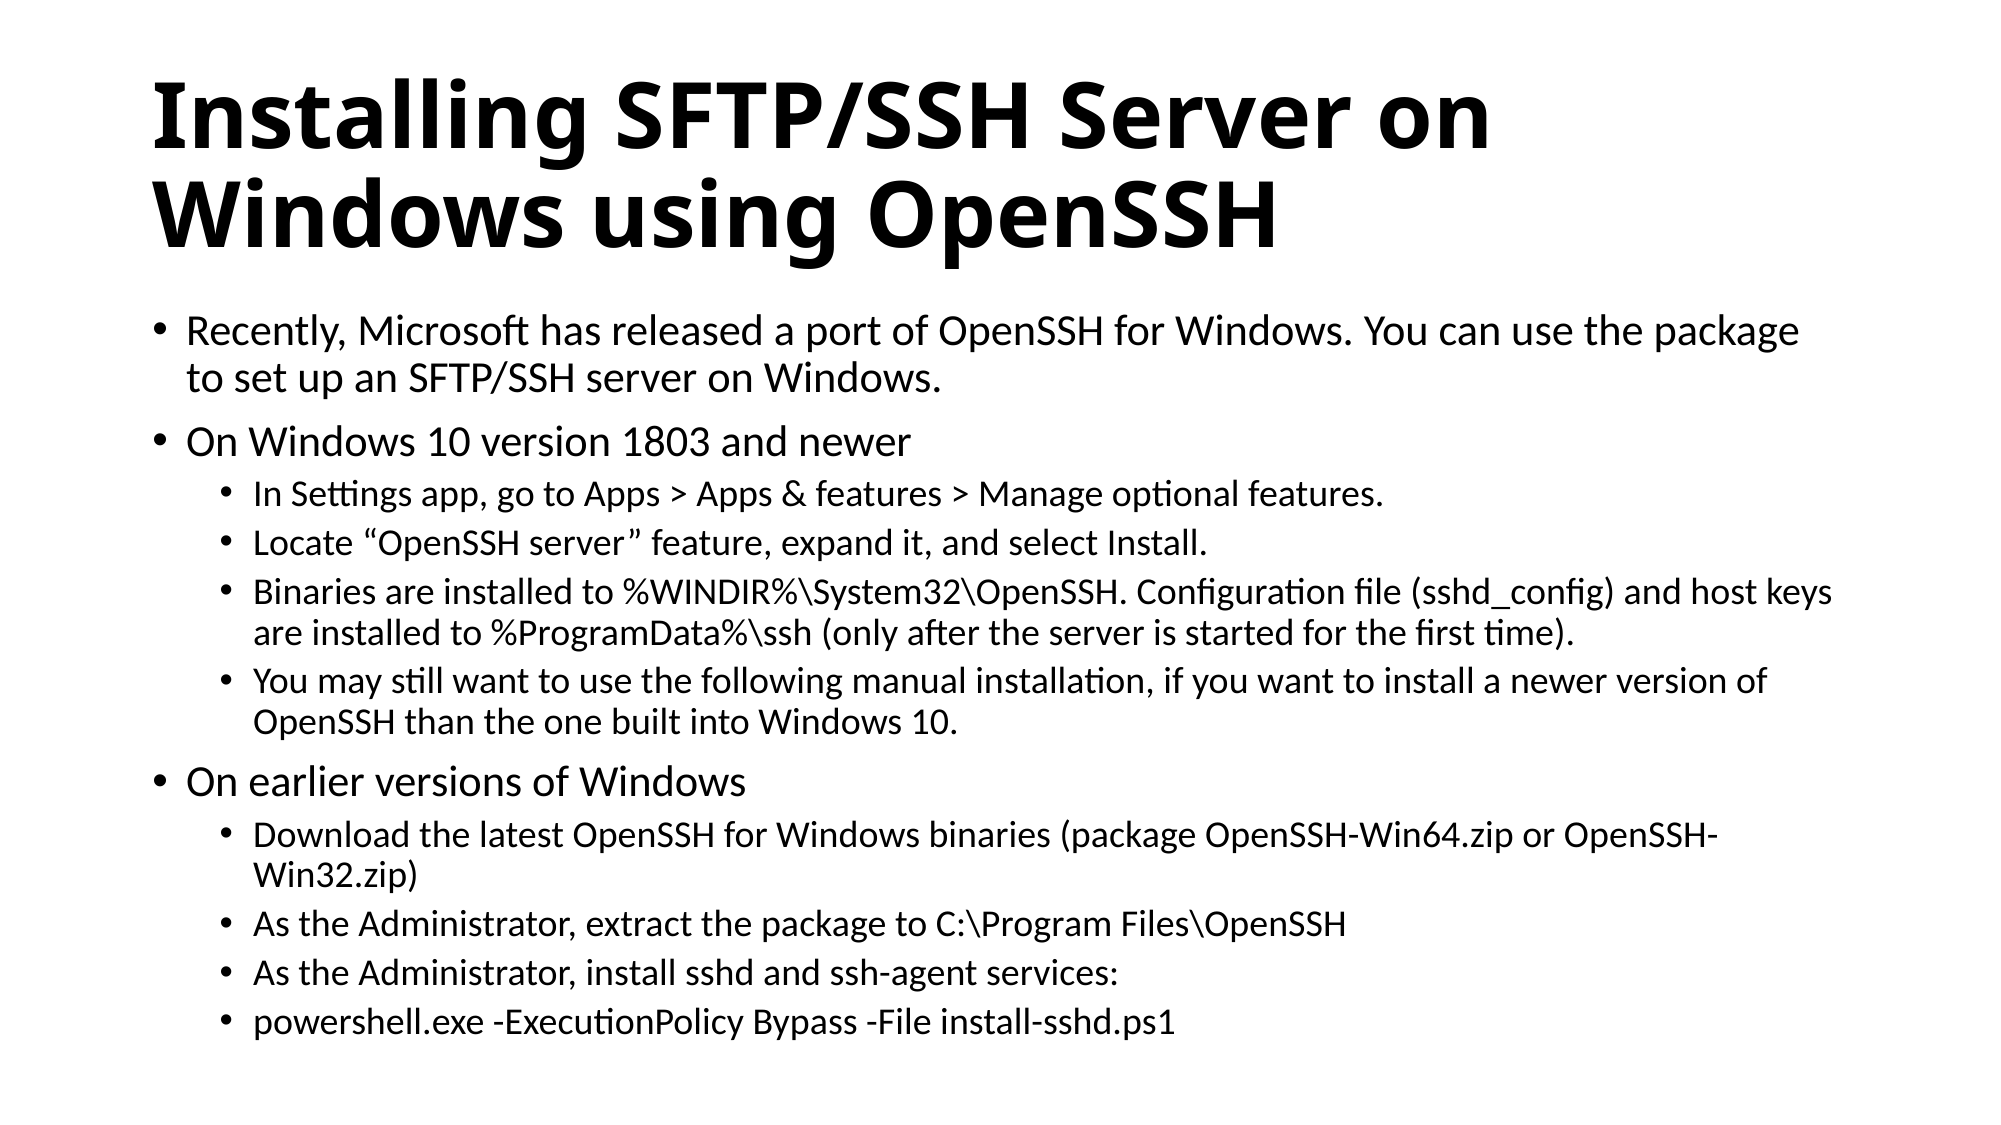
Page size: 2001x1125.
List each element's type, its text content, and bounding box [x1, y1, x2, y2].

title Installing SFTP/SSH Server on Windows using OpenSSH [137, 59, 1863, 278]
list Recently, Microsoft has released a port of OpenSSH for Windows. You can use the package to set up an SFTP/SSH server on Windows. On Windows 10 version 1803 and newer In Settings app, go to Apps > Apps & features > Manage optional features. Locate “OpenSSH server” feature, expand it, and select Install. Binaries are installed to %WINDIR%\System32\OpenSSH. Configuration file (sshd_config) and host keys are installed to %ProgramData%\ssh (only after the server is started for the first time). You may still want to use the following manual installation, if you want to install a newer version of OpenSSH than the one built into Windows 10. On earlier versions of Windows Download the latest OpenSSH for Windows binaries (package OpenSSH-Win64.zip or OpenSSH-Win32.zip) As the Administrator, extract the package to C:\Program Files\OpenSSH As the Administrator, install sshd and ssh-agent services: powershell.exe -ExecutionPolicy Bypass -File install-sshd.ps1 [137, 299, 1863, 1059]
text_box [119, 659, 1796, 720]
